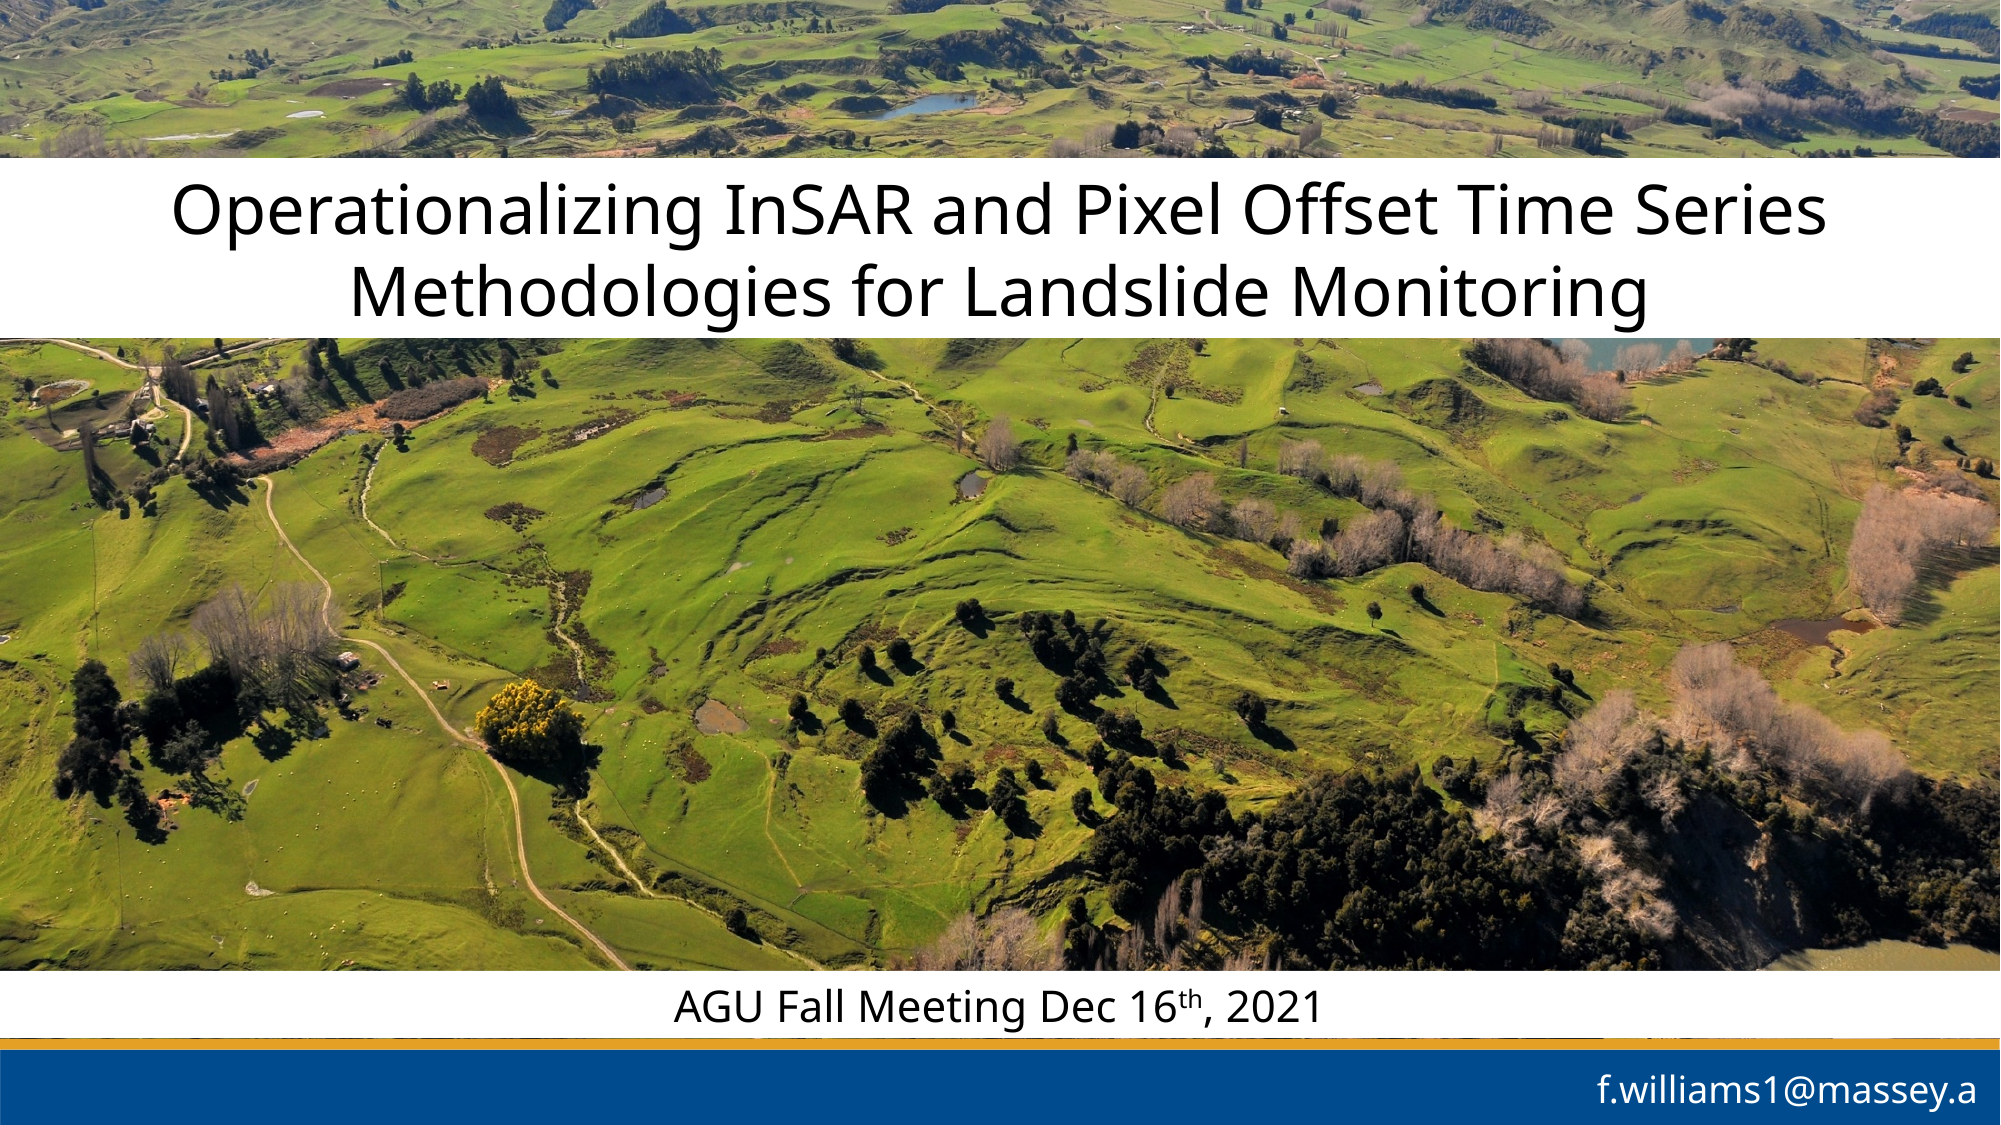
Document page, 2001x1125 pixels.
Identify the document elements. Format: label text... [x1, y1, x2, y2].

text_box f.williams1@massey.ac.nz [1582, 1059, 2000, 1125]
picture [0, 0, 2000, 1039]
